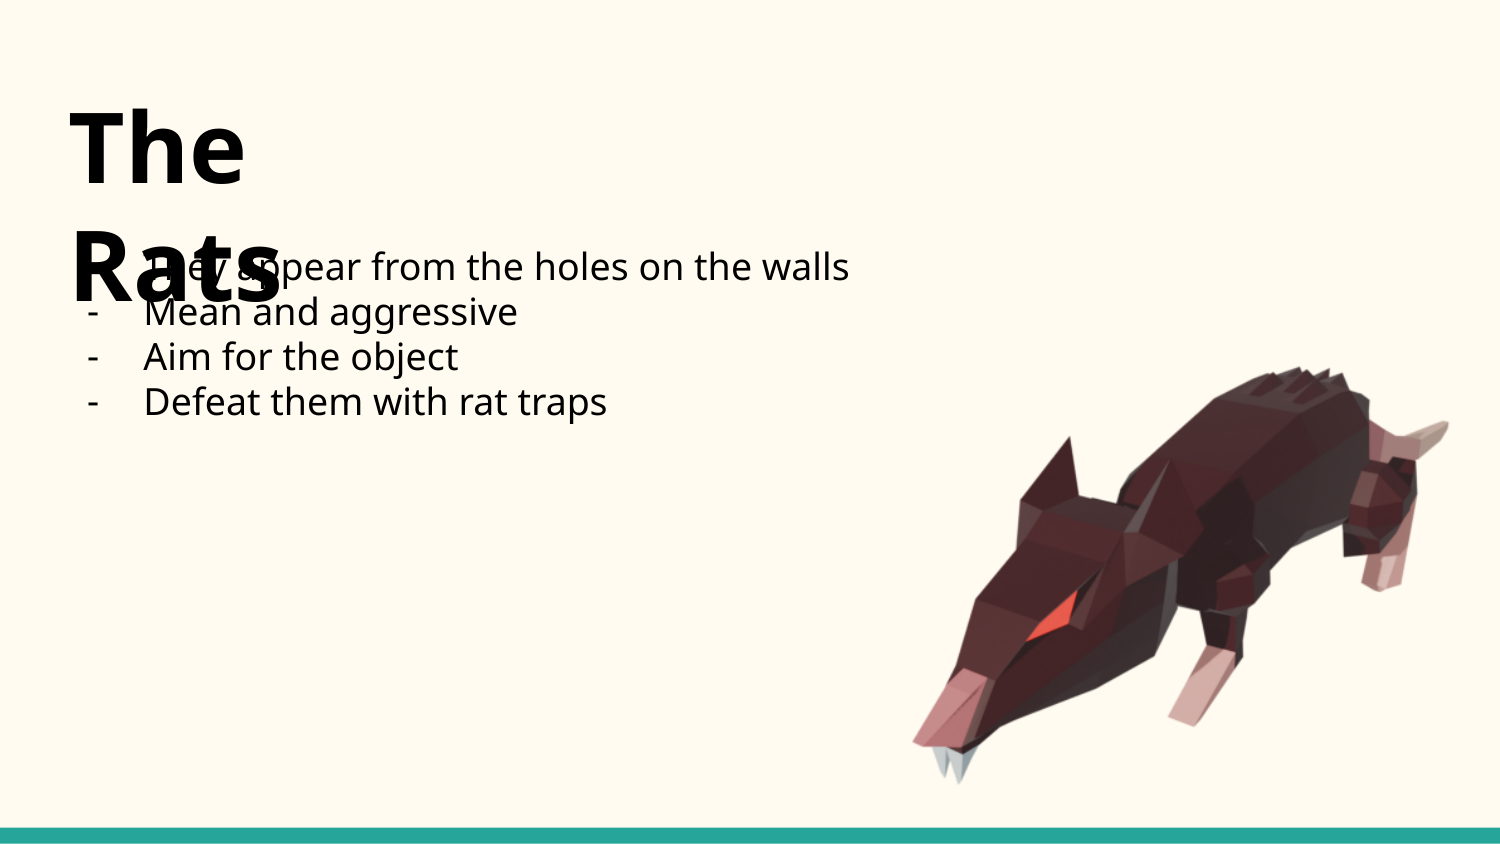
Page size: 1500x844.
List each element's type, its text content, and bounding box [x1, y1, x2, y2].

title The Rats [53, 70, 493, 228]
text_box They appear from the holes on the walls Mean and aggressive Aim for the object Defeat them with rat traps [53, 228, 1041, 438]
picture [871, 265, 1500, 844]
